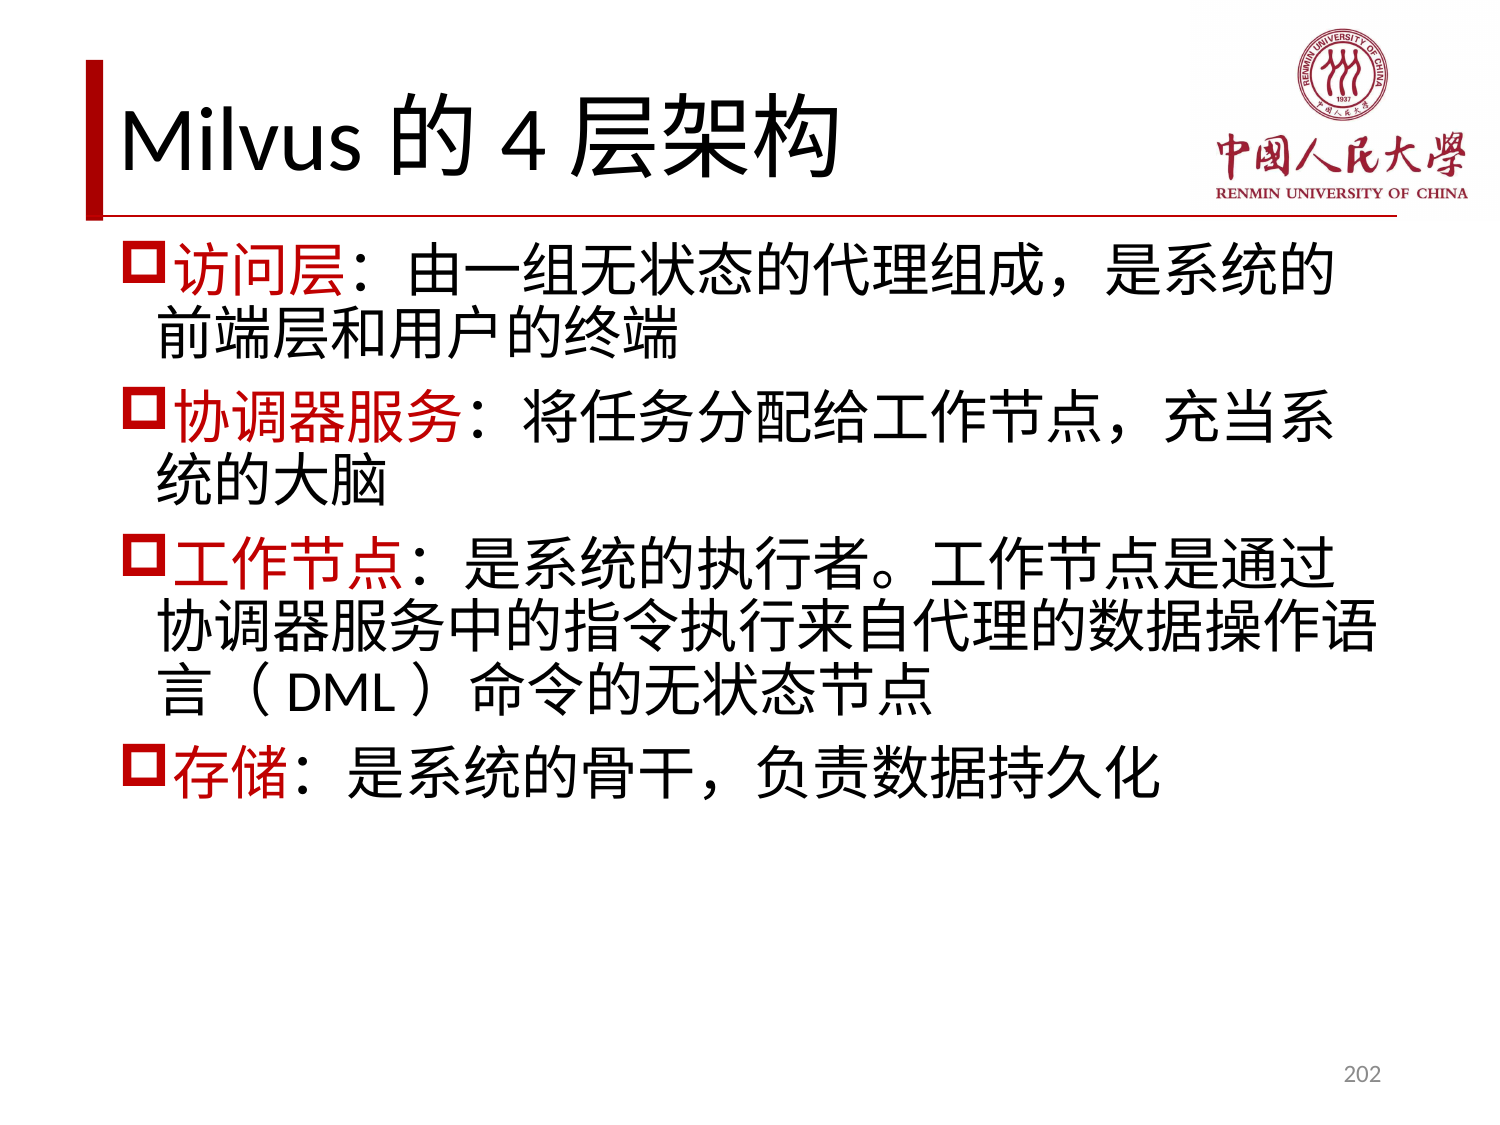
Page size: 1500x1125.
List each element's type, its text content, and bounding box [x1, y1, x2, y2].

list 访问层：由一组无状态的代理组成，是系统的前端层和用户的终端 协调器服务：将任务分配给工作节点，充当系统的大脑 工作节点：是系统的执行者。工作节点是通过协调器服务中的指令执行来自代理的数据操作语言（DML）命令的无状态节点 存储：是系统的骨干，负责数据持久化 [103, 233, 1397, 1014]
slide_number 202 [1059, 1042, 1397, 1103]
title Milvus的4层架构 [103, 59, 1397, 221]
picture [1190, 0, 1500, 221]
